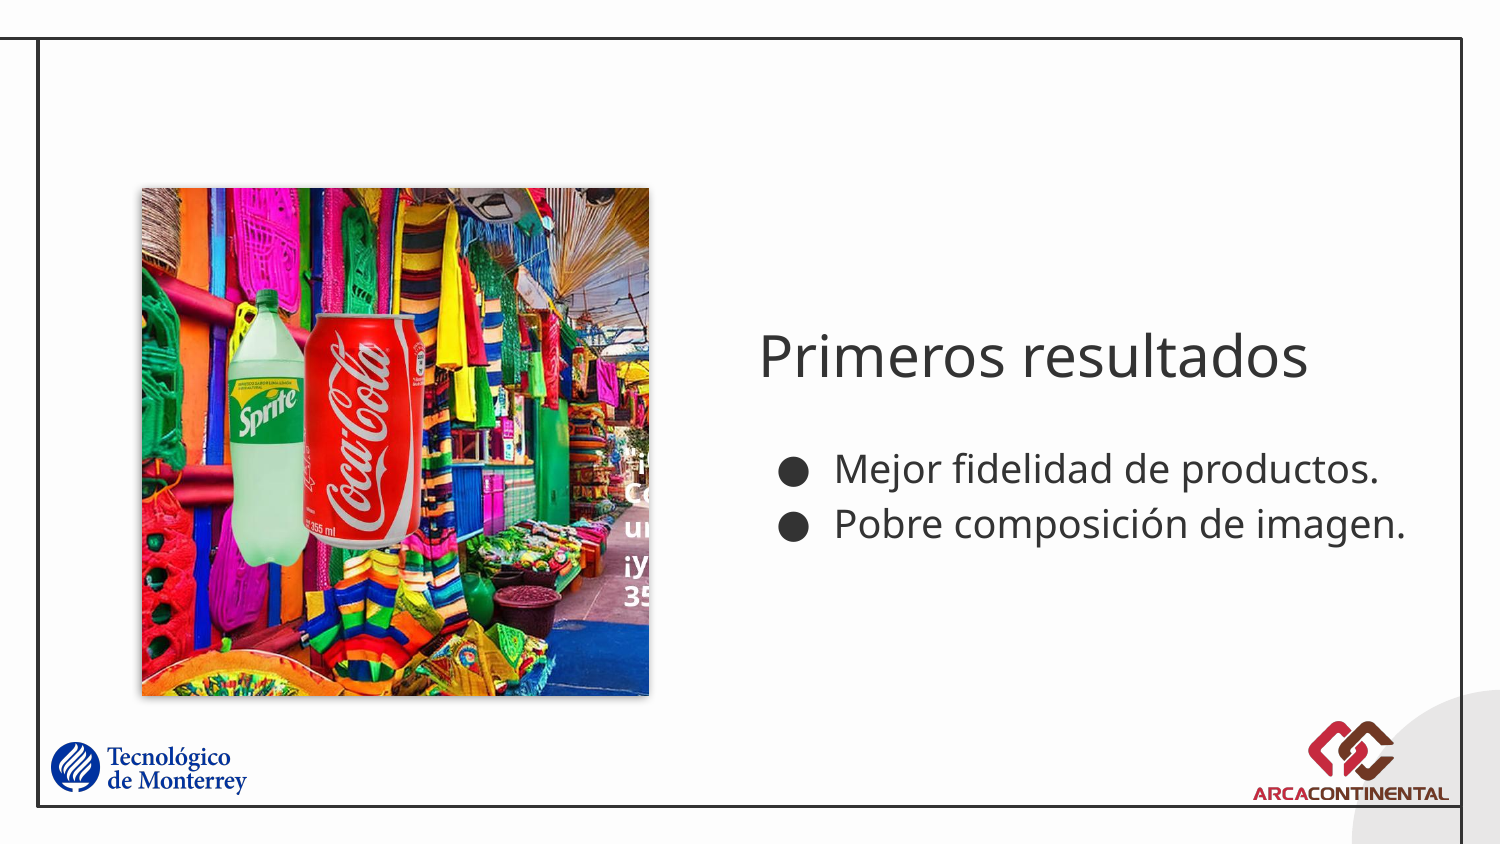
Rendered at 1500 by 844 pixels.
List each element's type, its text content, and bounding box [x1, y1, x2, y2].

picture [141, 188, 649, 696]
list Mejor fidelidad de productos. Pobre composición de imagen. [743, 421, 1443, 680]
title Primeros resultados [743, 303, 1376, 398]
picture [50, 742, 247, 795]
picture [1253, 694, 1450, 826]
